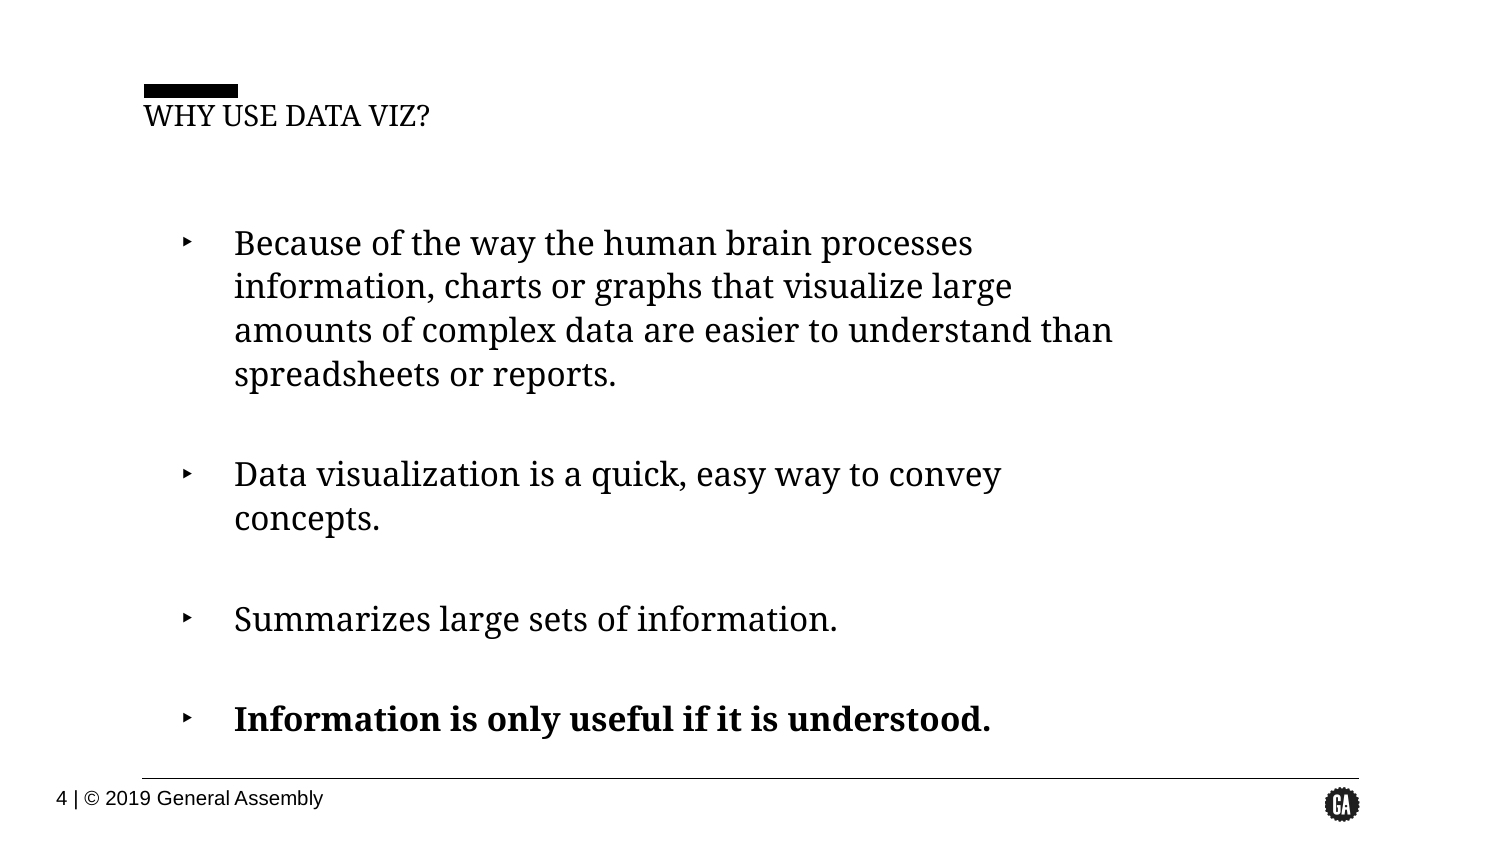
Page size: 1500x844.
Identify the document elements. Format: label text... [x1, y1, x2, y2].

text_box WHY USE DATA VIZ? [143, 97, 1047, 141]
list Because of the way the human brain processes information, charts or graphs that visualize large amounts of complex data are easier to understand than spreadsheets or reports. Data visualization is a quick, easy way to convey concepts. Summarizes large sets of information. Information is only useful if it is understood. [144, 203, 1152, 407]
picture [1325, 787, 1360, 822]
